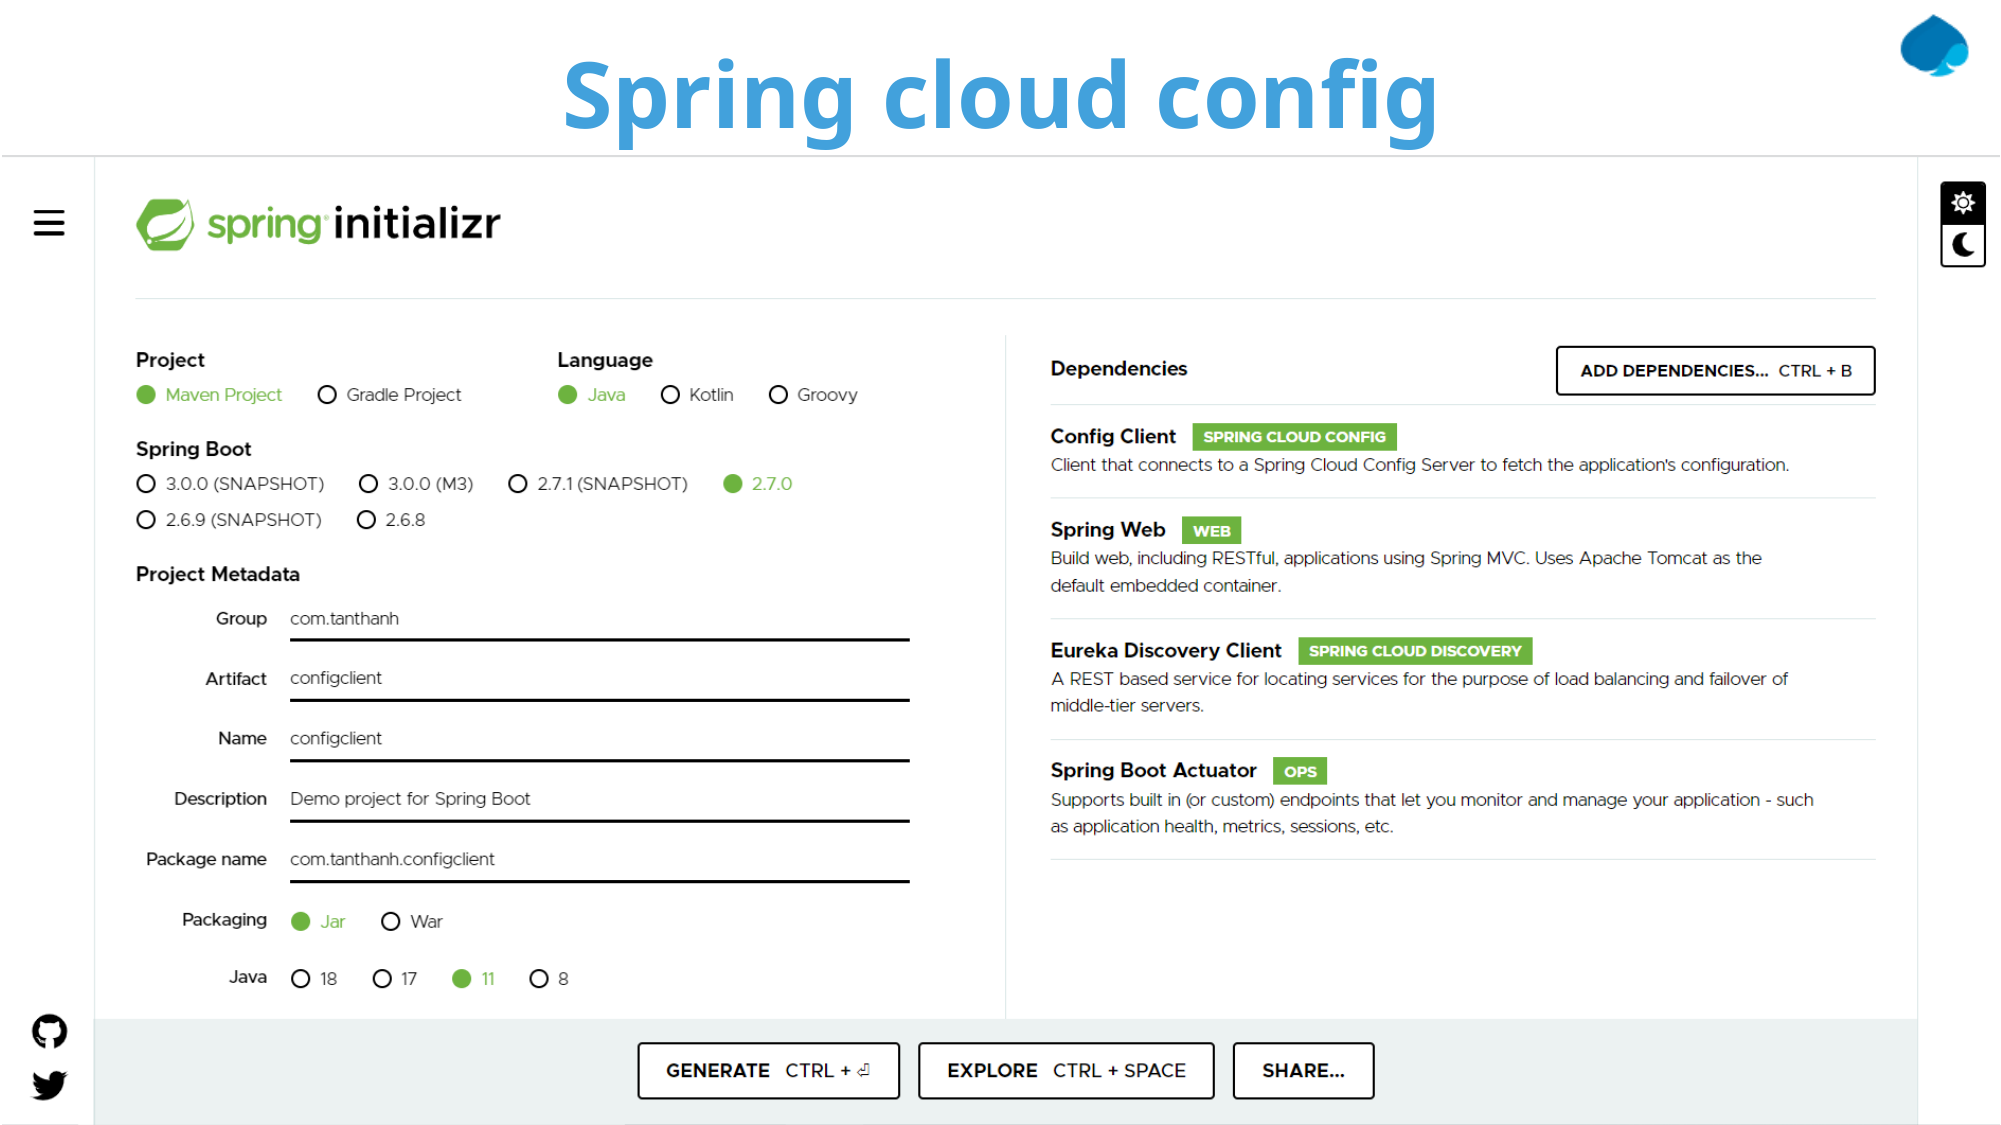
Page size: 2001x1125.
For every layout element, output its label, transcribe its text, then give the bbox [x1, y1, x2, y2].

picture [2, 155, 2000, 1125]
picture [1887, 0, 1986, 93]
text_box Spring cloud config [256, 29, 1748, 154]
